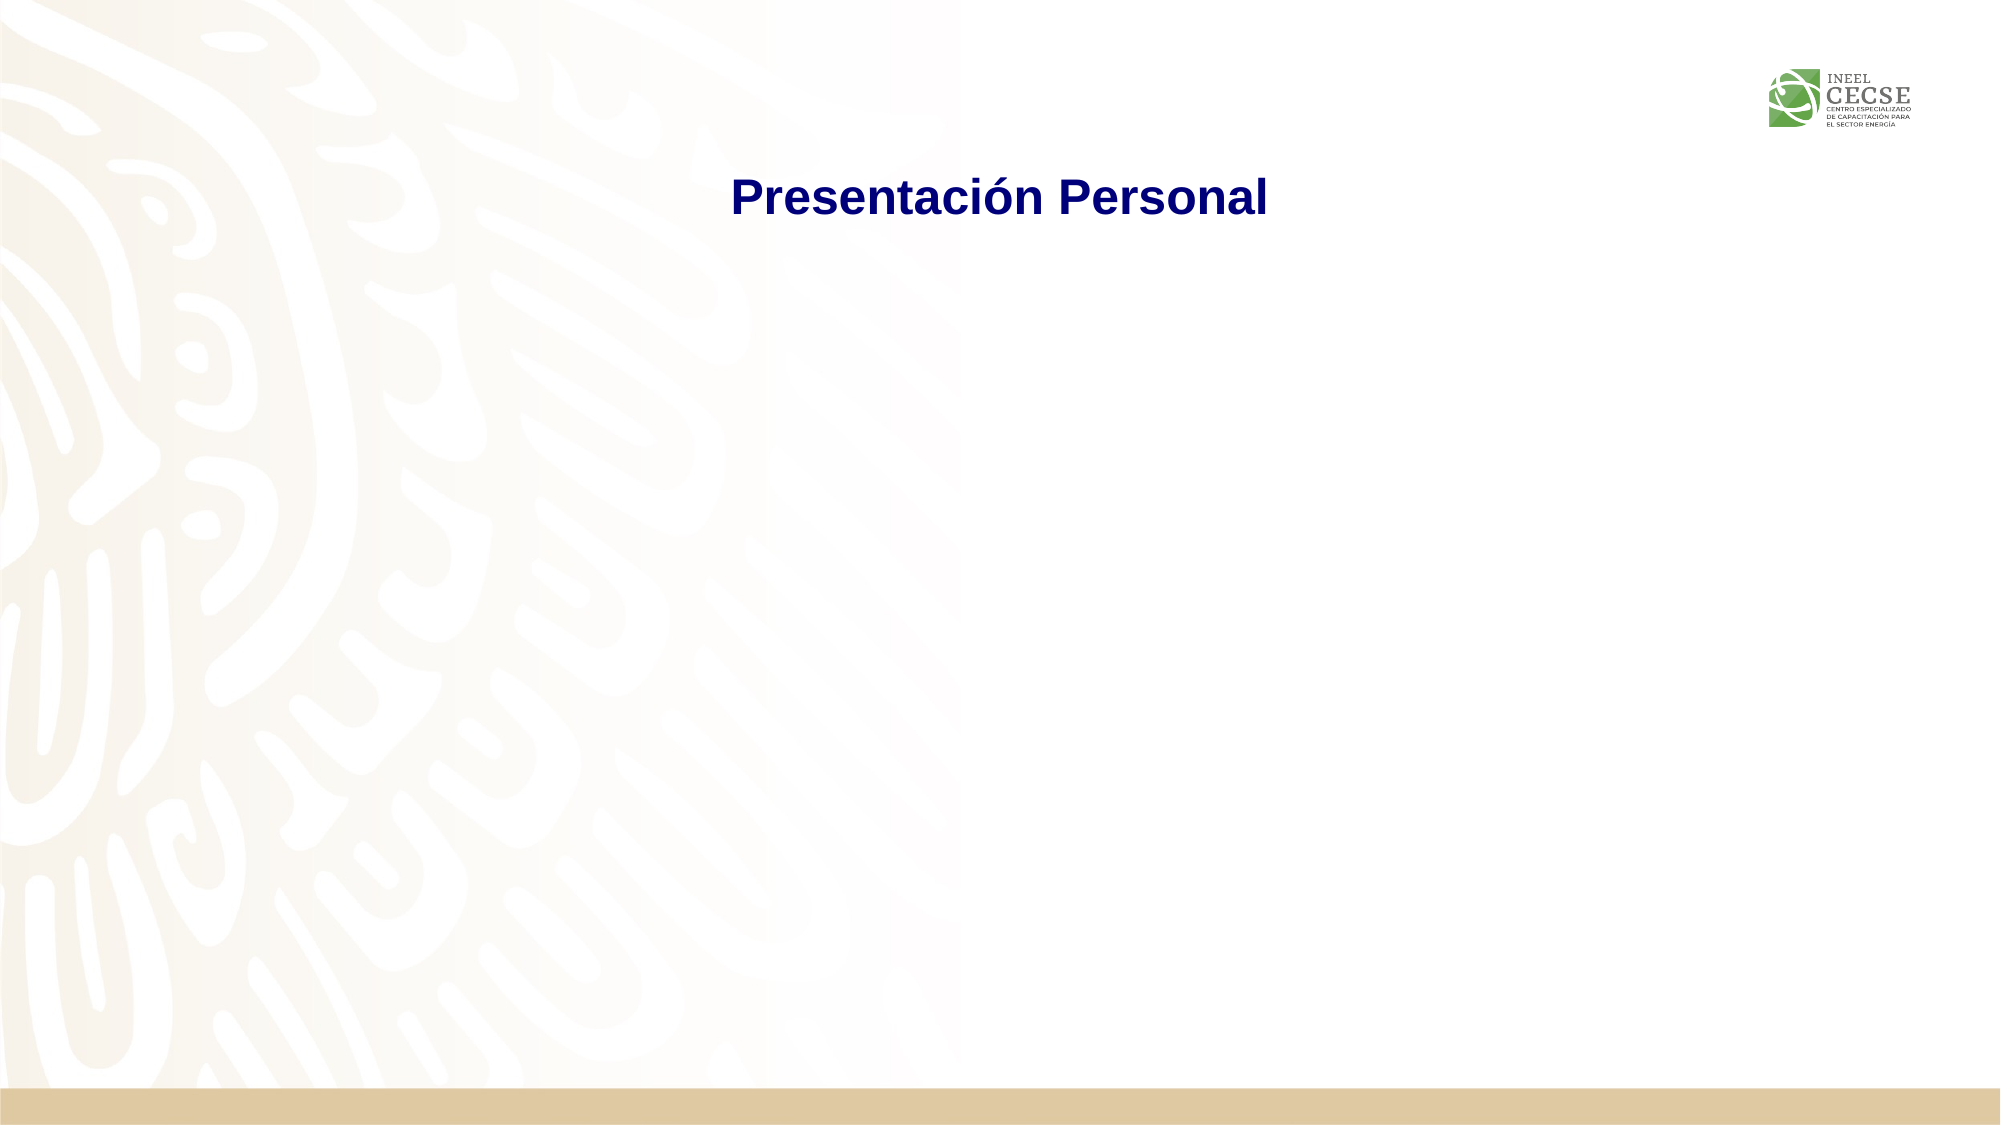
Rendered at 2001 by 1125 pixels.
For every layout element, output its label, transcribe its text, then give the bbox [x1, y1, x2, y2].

text_box Presentación Personal [455, 157, 1544, 232]
picture [0, 0, 2001, 1125]
